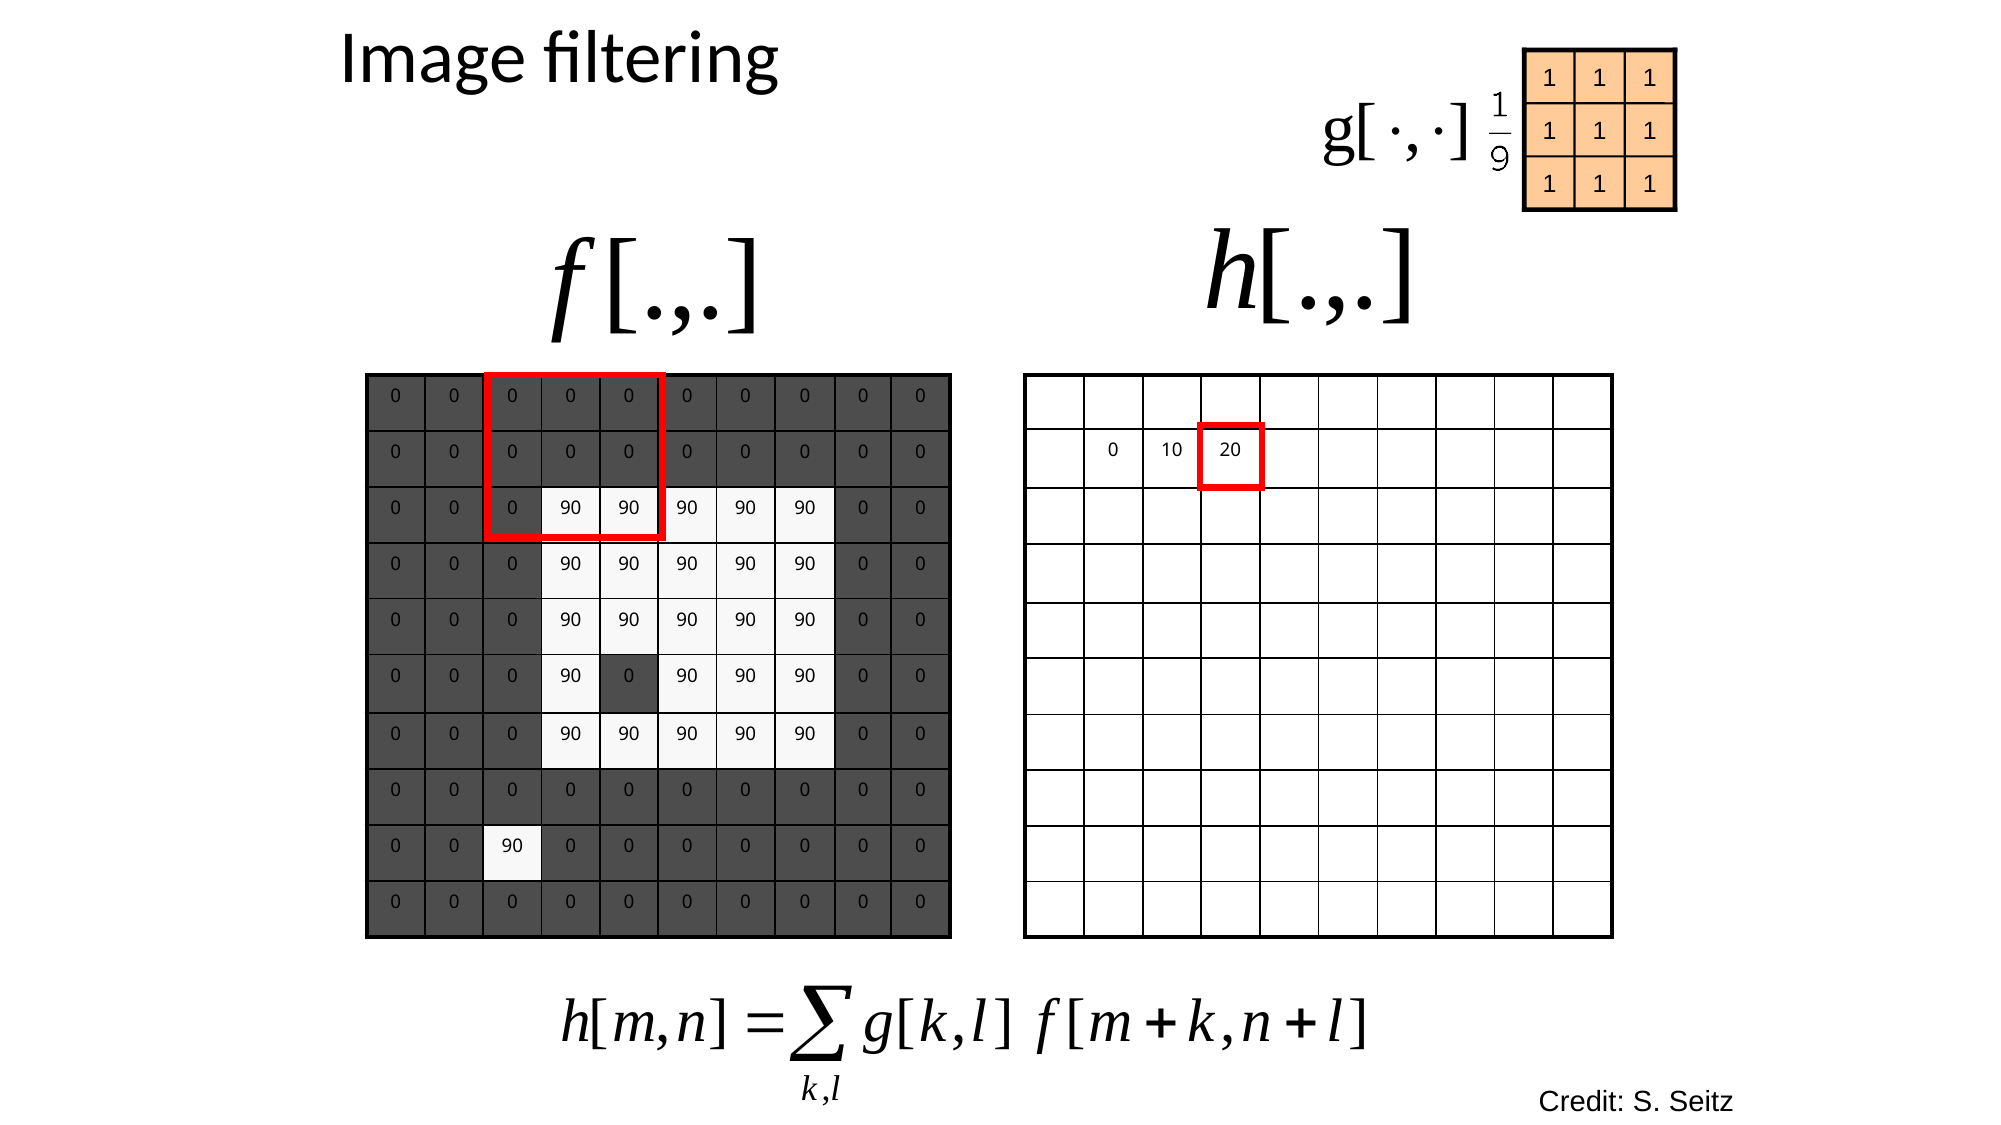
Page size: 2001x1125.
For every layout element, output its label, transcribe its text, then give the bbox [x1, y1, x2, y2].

table_cell 0 [369, 770, 424, 824]
table_cell 0 [484, 770, 541, 824]
table_cell 0 [892, 882, 948, 935]
table_cell [1437, 604, 1494, 657]
table_cell [1437, 882, 1494, 935]
table_cell 0 [369, 488, 424, 542]
table_cell [1027, 715, 1083, 769]
table_cell 0 [601, 882, 657, 935]
table_cell 0 [601, 826, 657, 880]
table_cell 0 [426, 882, 482, 935]
text_box Image filtering [324, 0, 1675, 188]
table_cell [1261, 489, 1318, 543]
table_cell 0 [484, 714, 541, 768]
table_cell [1144, 545, 1200, 602]
table_cell [1319, 430, 1377, 487]
table_cell 90 [601, 538, 657, 542]
table_cell [1202, 489, 1259, 543]
table_cell 0 [369, 655, 424, 712]
table_cell 0 [369, 544, 424, 598]
table_cell [1437, 771, 1494, 825]
table_cell [1085, 659, 1142, 714]
table_cell [1554, 882, 1610, 935]
table_cell [1495, 604, 1552, 657]
table_cell 0 [659, 882, 716, 935]
table_cell [1027, 545, 1083, 602]
table_cell 90 [659, 655, 716, 712]
table_cell [1027, 604, 1083, 657]
table_cell 90 [659, 599, 716, 654]
table_cell [1085, 604, 1142, 657]
table_cell 90 [542, 655, 599, 712]
table_cell [1495, 827, 1552, 881]
table_cell [1554, 771, 1610, 825]
table_cell [1495, 430, 1552, 487]
table_cell [1437, 659, 1494, 714]
table_cell 0 [892, 826, 948, 880]
table_cell 0 [484, 544, 541, 598]
table_header 0 [776, 377, 834, 430]
table_cell 0 [484, 655, 541, 712]
table_cell 90 [717, 488, 774, 542]
table_header 0 [836, 377, 890, 430]
table_cell 90 [542, 538, 599, 542]
table_cell [1202, 771, 1259, 825]
table_header [1319, 377, 1377, 428]
table_header [1144, 377, 1200, 428]
table_cell 90 [659, 488, 716, 542]
table_cell 0 [892, 655, 948, 712]
table_cell [1378, 715, 1435, 769]
table_header 0 [426, 377, 482, 430]
text_box Credit: S. Seitz [1523, 1074, 1750, 1125]
table_cell [1261, 882, 1318, 935]
table_cell [1495, 659, 1552, 714]
table_cell [1144, 882, 1200, 935]
table_cell 90 [776, 599, 834, 654]
table_cell 0 [542, 770, 599, 824]
table_cell [1144, 489, 1200, 543]
table_cell 0 [484, 488, 541, 542]
table_cell [1554, 715, 1610, 769]
table_header 0 [663, 377, 716, 430]
table_cell [1202, 545, 1259, 602]
table_cell [1144, 659, 1200, 714]
table_header [1202, 377, 1259, 424]
text_box [1199, 424, 1263, 488]
table_cell 90 [717, 599, 774, 654]
table_cell 0 [426, 770, 482, 824]
table_cell 0 [717, 882, 774, 935]
table_cell 0 [426, 714, 482, 768]
table_cell [1554, 827, 1610, 881]
table_cell [1554, 604, 1610, 657]
table_cell [1085, 489, 1142, 543]
table_cell 0 [892, 544, 948, 598]
table_cell [1261, 827, 1318, 881]
table_cell [1319, 659, 1377, 714]
table_cell [1319, 604, 1377, 657]
text_box [487, 374, 663, 538]
table_cell 0 [601, 655, 657, 712]
table_header [1085, 377, 1142, 428]
table_cell [1437, 430, 1494, 487]
table_cell 0 [776, 826, 834, 880]
table_cell [1027, 430, 1083, 487]
table_cell [1261, 545, 1318, 602]
table_cell [1319, 489, 1377, 543]
table_cell [1319, 715, 1377, 769]
table_cell 0 [426, 655, 482, 712]
table_cell [1378, 489, 1435, 543]
table_cell [1144, 827, 1200, 881]
table_cell [1202, 882, 1259, 935]
table_cell 90 [659, 544, 716, 598]
table_cell [1319, 827, 1377, 881]
table_cell [1261, 604, 1318, 657]
table_cell 0 [836, 714, 890, 768]
table_cell 0 [659, 826, 716, 880]
table_cell 90 [776, 655, 834, 712]
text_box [1487, 49, 1675, 210]
table_cell [1437, 827, 1494, 881]
table_cell [1027, 489, 1083, 543]
table_cell 90 [659, 714, 716, 768]
table_cell 0 [776, 770, 834, 824]
table_cell [1378, 659, 1435, 714]
table_cell [1027, 827, 1083, 881]
table_cell 0 [542, 882, 599, 935]
table_cell 90 [601, 544, 657, 598]
table_cell 90 [776, 488, 834, 542]
table_cell 0 [776, 432, 834, 486]
table_cell 0 [776, 882, 834, 935]
table_cell [1378, 882, 1435, 935]
table_cell [1437, 545, 1494, 602]
table_cell 0 [369, 882, 424, 935]
table_cell [1378, 430, 1435, 487]
table_cell 0 [369, 599, 424, 654]
table_header 0 [717, 377, 774, 430]
table_cell [1554, 430, 1610, 487]
table_cell [1027, 882, 1083, 935]
table_cell 90 [717, 544, 774, 598]
table_cell 0 [484, 599, 541, 654]
table_cell [1495, 882, 1552, 935]
table_cell 0 [892, 770, 948, 824]
table_cell 0 [892, 599, 948, 654]
table_cell 0 [717, 826, 774, 880]
table_cell [1495, 715, 1552, 769]
table_cell [1495, 771, 1552, 825]
table_cell [1027, 659, 1083, 714]
table_header 0 [369, 377, 424, 430]
table_cell 0 [892, 432, 948, 486]
table_cell [1144, 771, 1200, 825]
table_cell 0 [836, 432, 890, 486]
table_cell [1263, 430, 1318, 487]
table_cell 0 [484, 882, 541, 935]
table_cell 0 [836, 544, 890, 598]
table_cell 90 [717, 714, 774, 768]
table_cell 90 [542, 714, 599, 768]
table_cell 0 [892, 488, 948, 542]
table_cell 0 [836, 655, 890, 712]
table_cell [1554, 545, 1610, 602]
table_cell [1144, 604, 1200, 657]
table_cell [1261, 715, 1318, 769]
table_header [1437, 377, 1494, 428]
table_cell 0 [836, 599, 890, 654]
table_cell 0 [426, 826, 482, 880]
table_cell 0 [426, 544, 482, 598]
table_cell 90 [601, 714, 657, 768]
table_cell 0 [659, 770, 716, 824]
table_cell [1027, 771, 1083, 825]
table_cell 0 [663, 432, 716, 486]
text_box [1186, 203, 1435, 357]
table_cell [1378, 771, 1435, 825]
table_cell 0 [369, 826, 424, 880]
table_cell 0 [369, 432, 424, 486]
table_cell [1085, 771, 1142, 825]
table_header [1495, 377, 1552, 428]
table_cell [1437, 489, 1494, 543]
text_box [1312, 87, 1480, 180]
table_cell [1495, 545, 1552, 602]
table_cell 0 [369, 714, 424, 768]
table_cell [1319, 545, 1377, 602]
table_cell [1378, 604, 1435, 657]
table_cell [1437, 715, 1494, 769]
table_cell 90 [776, 714, 834, 768]
table_cell 90 [776, 544, 834, 598]
table_cell [1085, 545, 1142, 602]
table_cell [1202, 659, 1259, 714]
table_cell 0 [426, 488, 482, 542]
table_cell 90 [717, 655, 774, 712]
table_header [1554, 377, 1610, 428]
table_cell 0 [717, 432, 774, 486]
table_header [1261, 377, 1318, 428]
table_cell 0 [836, 770, 890, 824]
table_cell [1085, 715, 1142, 769]
table_cell [1319, 771, 1377, 825]
table_cell 0 [836, 488, 890, 542]
table_cell [1378, 827, 1435, 881]
table_cell [1378, 545, 1435, 602]
table_header [1027, 377, 1083, 428]
table_cell [1319, 882, 1377, 935]
table_cell 90 [601, 599, 657, 654]
table_cell 90 [542, 599, 599, 654]
table_cell [1554, 659, 1610, 714]
table_cell 0 [1085, 430, 1142, 487]
table_cell [1202, 827, 1259, 881]
table_cell 0 [836, 826, 890, 880]
table_cell [1261, 771, 1318, 825]
table_cell 0 [426, 432, 482, 486]
table_cell [1202, 604, 1259, 657]
table_cell [1554, 489, 1610, 543]
table_cell 0 [601, 770, 657, 824]
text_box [511, 212, 779, 367]
table_cell [1085, 827, 1142, 881]
table_cell [1202, 715, 1259, 769]
table_cell 0 [426, 599, 482, 654]
table_cell 0 [892, 714, 948, 768]
table_header 0 [892, 377, 948, 430]
table_cell [1261, 659, 1318, 714]
table_cell 0 [717, 770, 774, 824]
table_cell [1085, 882, 1142, 935]
table_cell 0 [542, 826, 599, 880]
table_cell 90 [484, 826, 541, 880]
table_cell 10 [1144, 430, 1199, 487]
table_cell [1495, 489, 1552, 543]
table_cell 90 [542, 544, 599, 598]
table_cell 0 [836, 882, 890, 935]
table_header [1378, 377, 1435, 428]
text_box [550, 974, 1387, 1119]
table_cell [1144, 715, 1200, 769]
